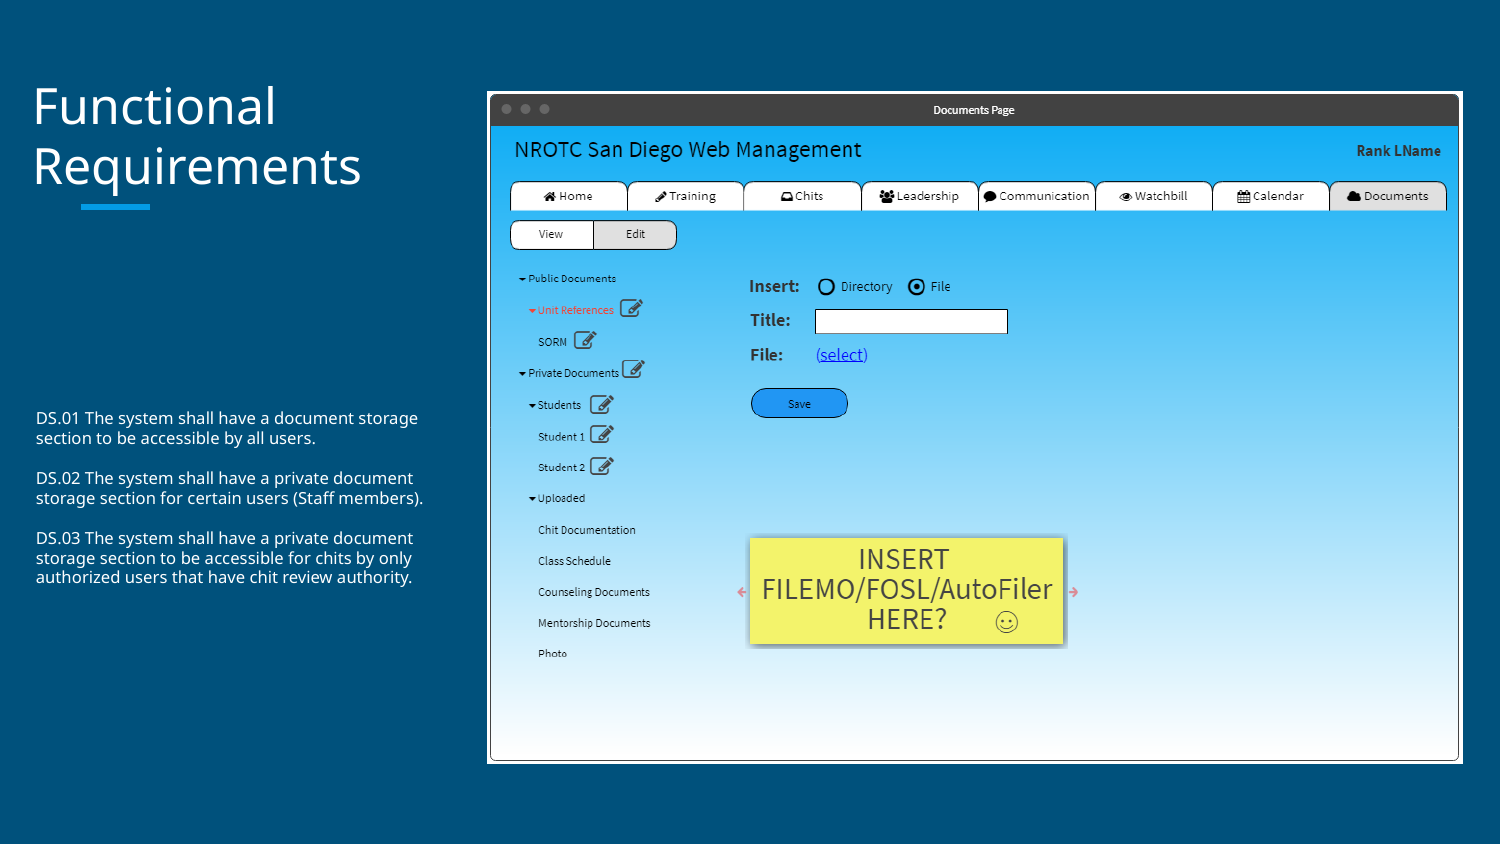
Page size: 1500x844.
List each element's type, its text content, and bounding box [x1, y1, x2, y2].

text_box Functional Requirements [17, 59, 495, 195]
picture [488, 92, 1462, 763]
text_box DS.01 The system shall have a document storage section to be accessible by all users. DS.02 The system shall have a private document storage section for certain users (Staff members). DS.03 The system shall have a private document storage section to be accessible for chits by only authorized users that have chit review authority. [20, 234, 476, 801]
